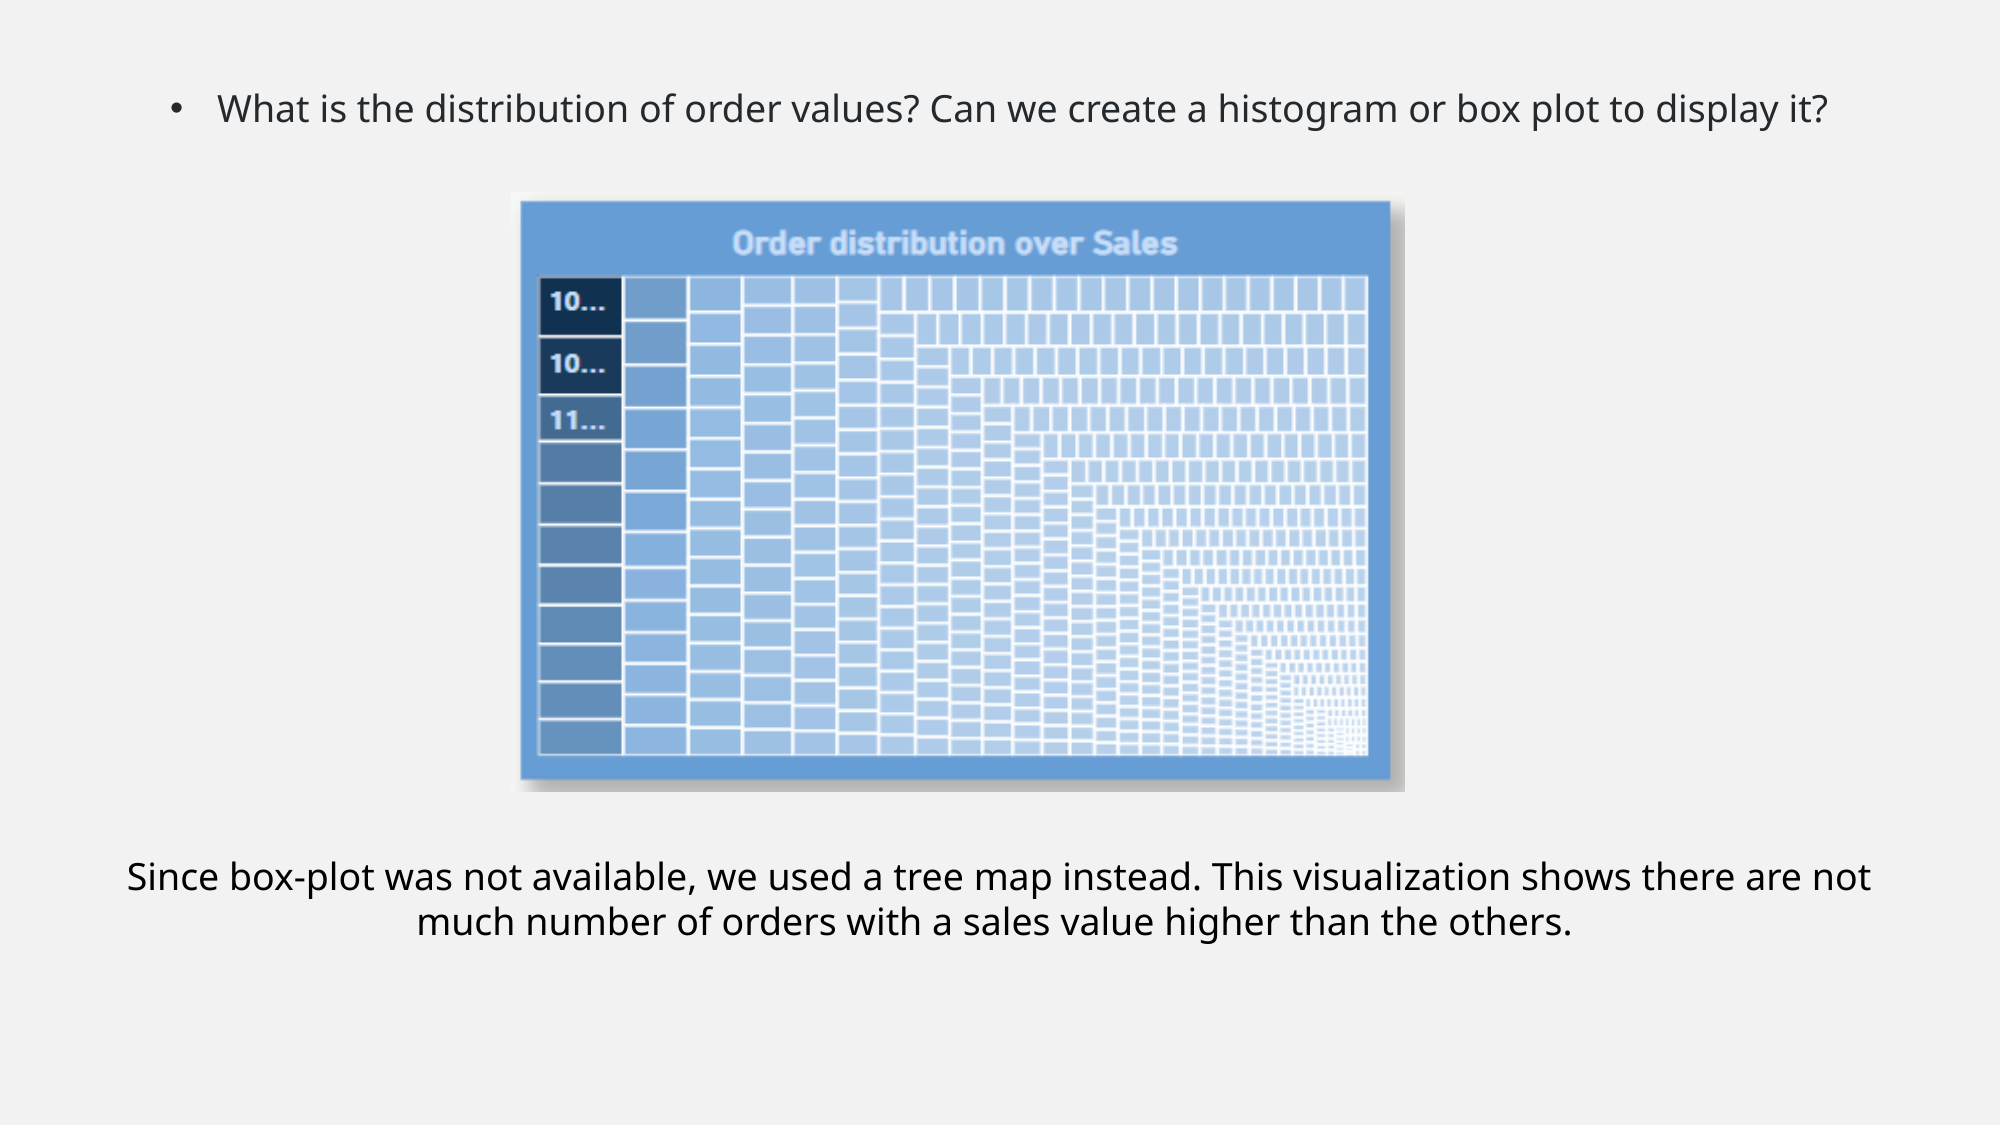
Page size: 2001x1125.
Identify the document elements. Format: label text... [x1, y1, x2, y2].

text_box Since box-plot was not available, we used a tree map instead. This visualization shows there are not much number of orders with a sales value higher than the others. [71, 845, 1929, 951]
picture [511, 192, 1405, 792]
text_box What is the distribution of order values? Can we create a histogram or box plot to display it? [71, 77, 1929, 137]
